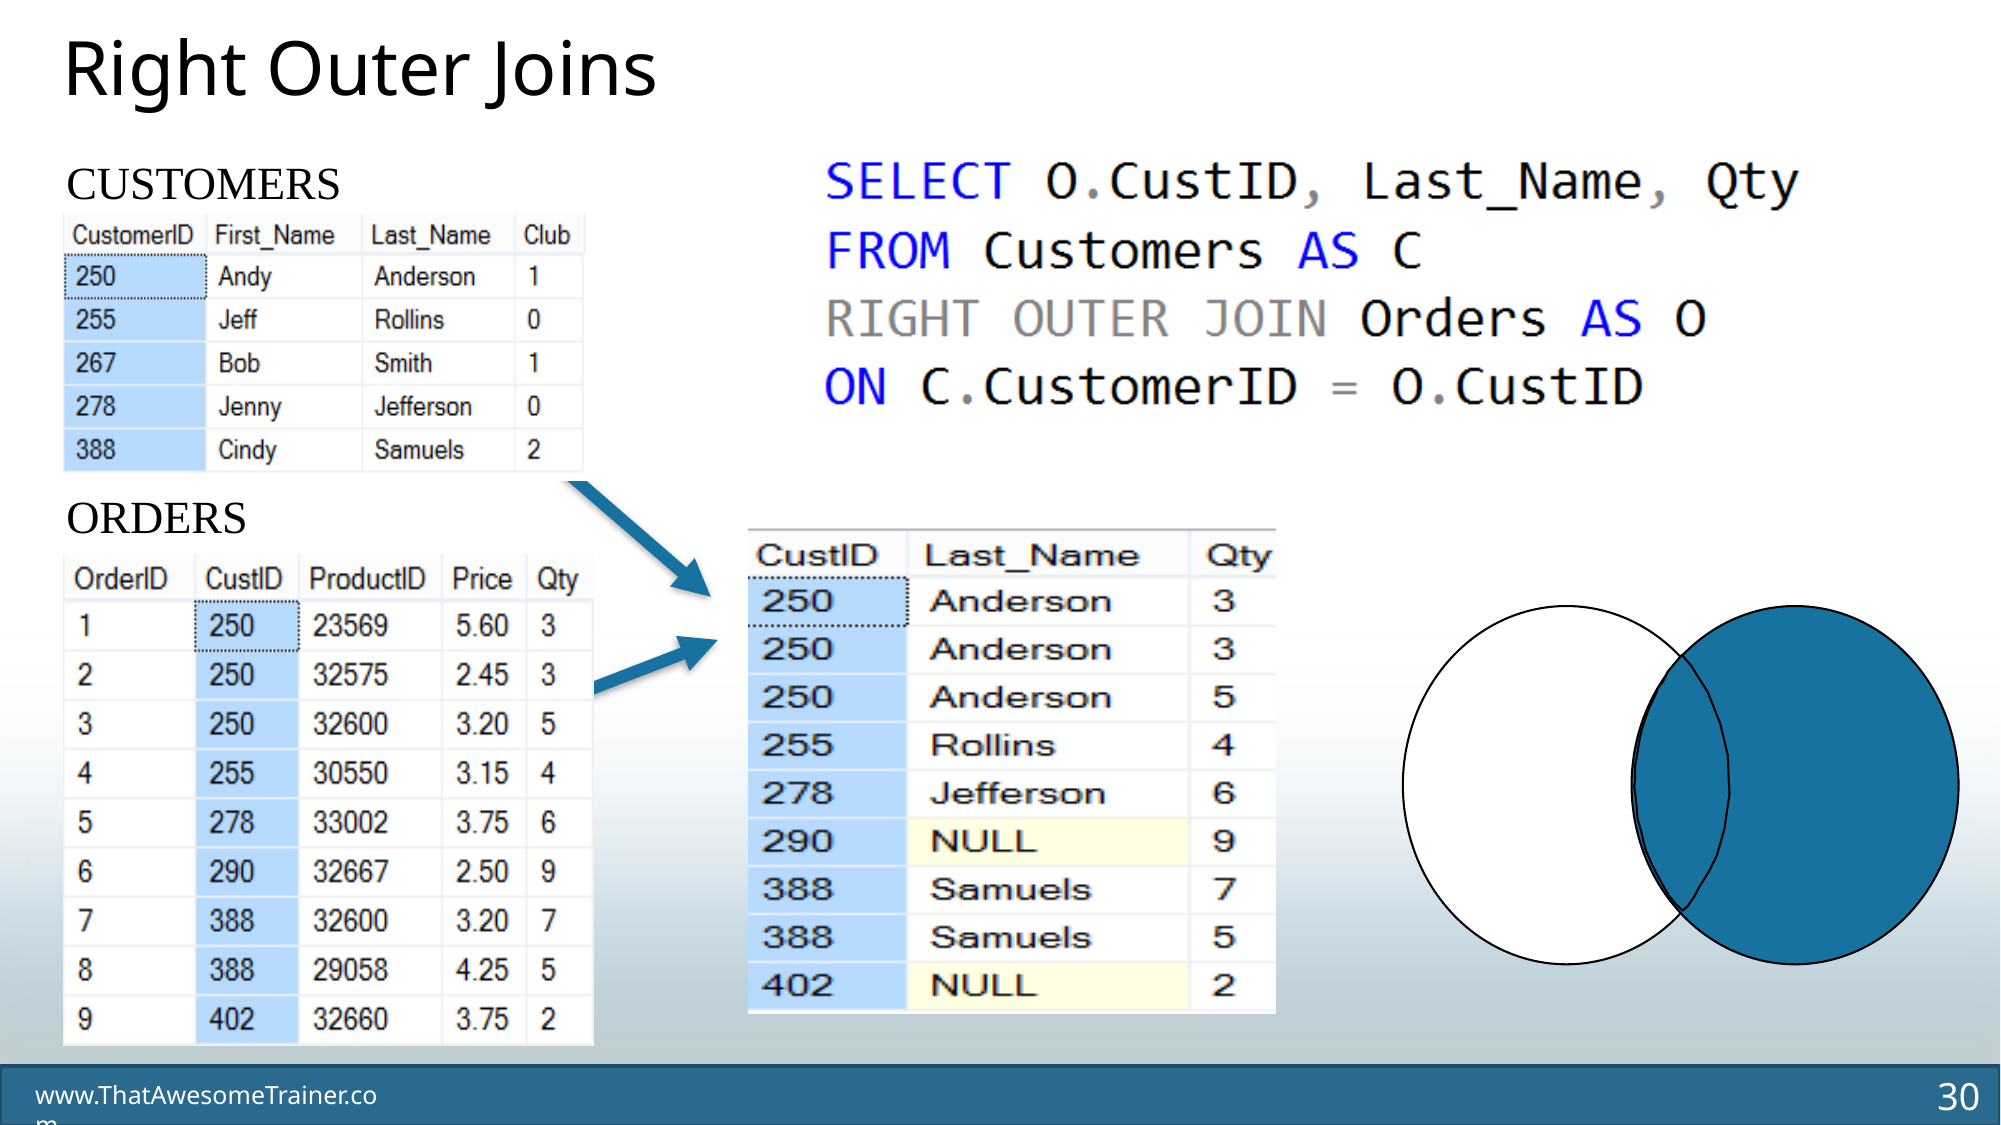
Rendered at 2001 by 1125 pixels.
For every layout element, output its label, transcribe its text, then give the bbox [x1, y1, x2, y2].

picture [0, 0, 2001, 1064]
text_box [1402, 605, 1959, 965]
text_box ORDERS [52, 481, 414, 551]
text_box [599, 639, 719, 816]
text_box Right Outer Joins [47, 29, 1848, 218]
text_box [419, 344, 712, 597]
